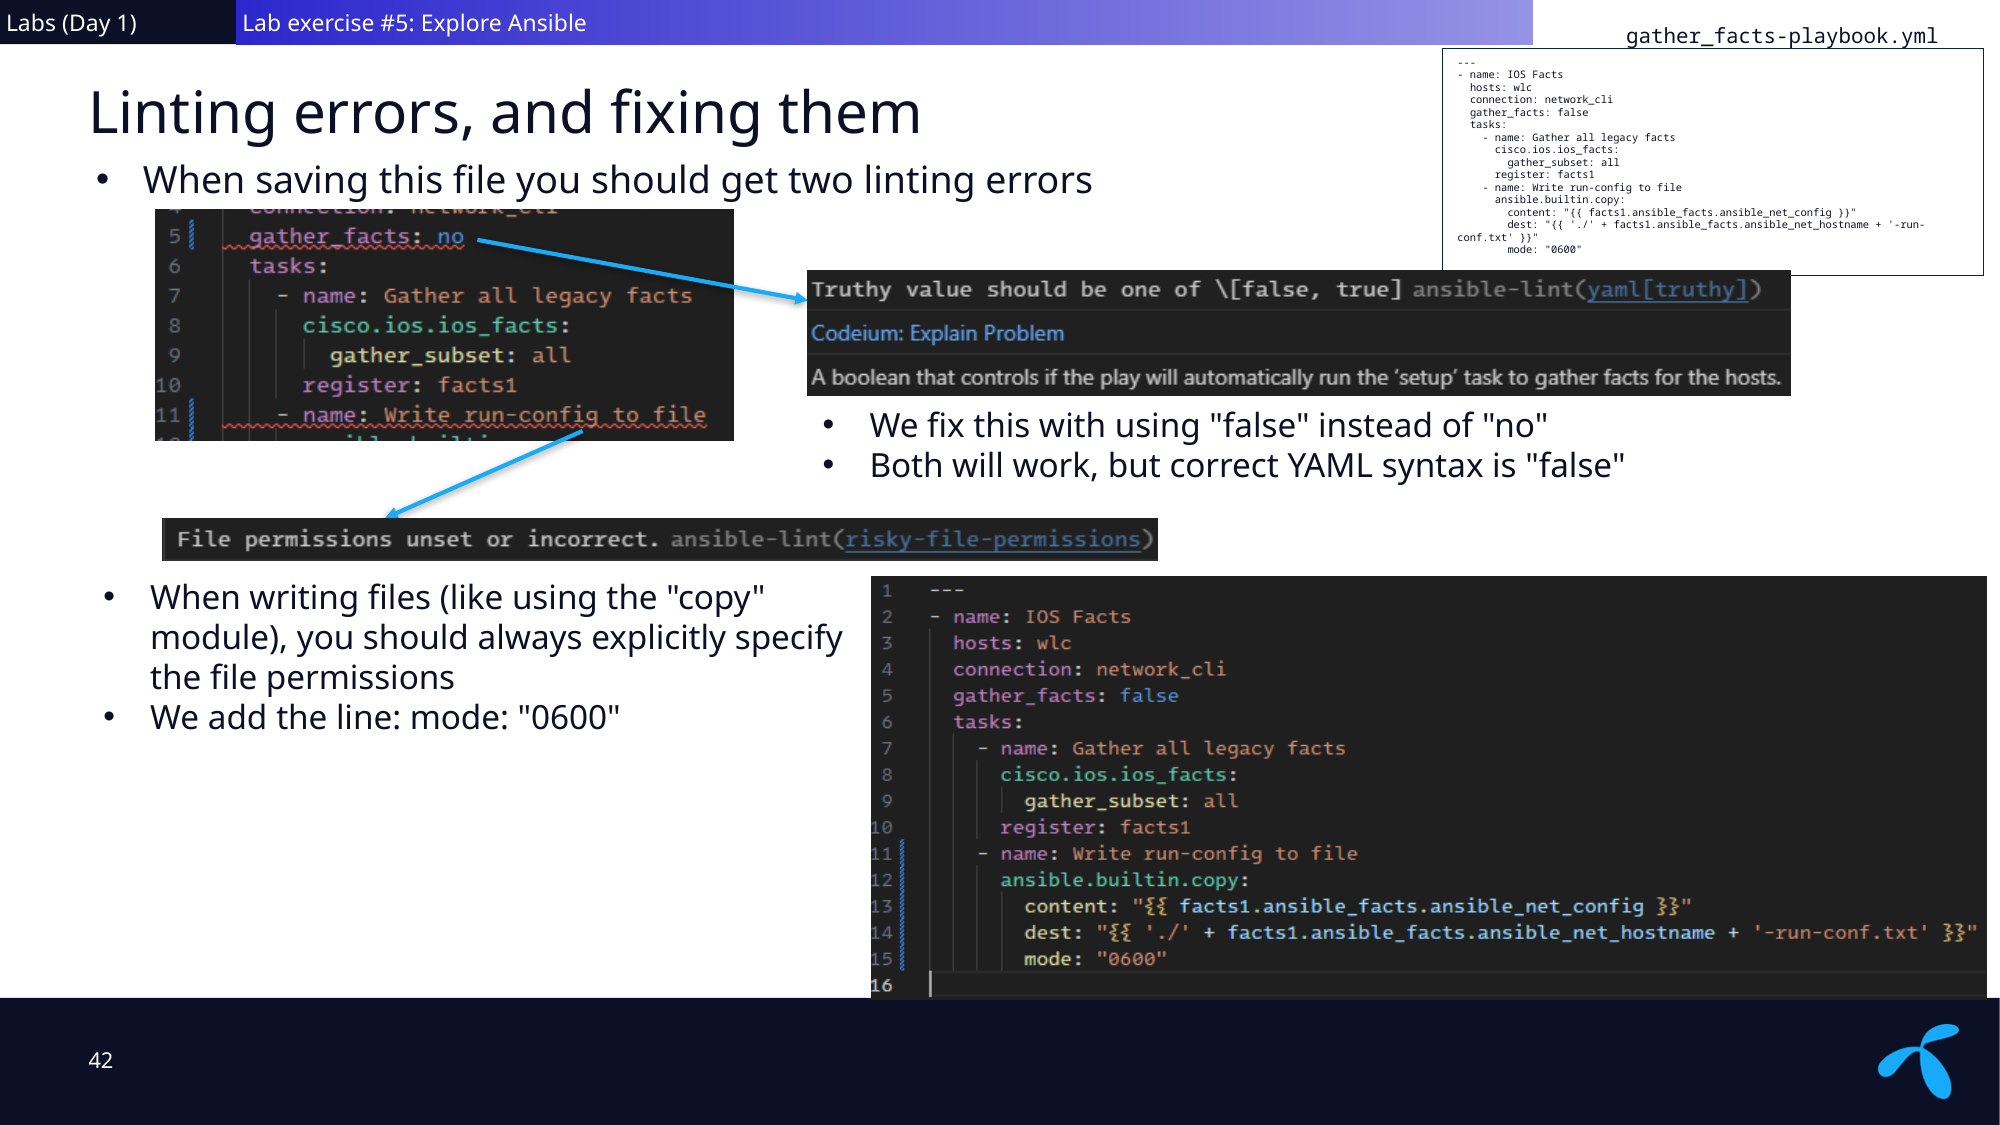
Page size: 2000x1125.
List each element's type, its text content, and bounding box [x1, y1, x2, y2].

picture [162, 517, 1158, 561]
text_box gather_facts-playbook.yml [1611, 15, 1987, 55]
slide_number 42 [88, 1024, 237, 1099]
text_box When writing files (like using the "copy" module), you should always explicitly specify the file permissions We add the line: mode: "0600" [88, 568, 872, 744]
picture [807, 270, 1792, 397]
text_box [384, 430, 583, 516]
footer Labs (Day 1) [0, 0, 236, 45]
picture [155, 208, 735, 441]
picture [1878, 1024, 1959, 1099]
text_box --- - name: IOS Facts hosts: wlc connection: network_cli gather_facts: false tasks: - name: Gather all legacy facts cisco.ios.ios_facts: gather_subset: all register: facts1 - name: Write run-config to file ansible.builtin.copy: content: "{{ facts1.ansible_facts.ansible_net_config }}" dest: "{{ './' + facts1.ansible_facts.ansible_net_hostname + '-run-conf.txt' }}" mode: "0600" [1442, 48, 1984, 276]
text_box We fix this with using "false" instead of "no" Both will work, but correct YAML syntax is "false" [807, 404, 1733, 531]
picture [871, 575, 1987, 1001]
text_box Lab exercise #5: Explore Ansible [236, 0, 1533, 45]
title Linting errors, and fixing them [88, 70, 1442, 160]
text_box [477, 239, 809, 301]
text_box When saving this file you should get two linting errors [81, 148, 1202, 209]
